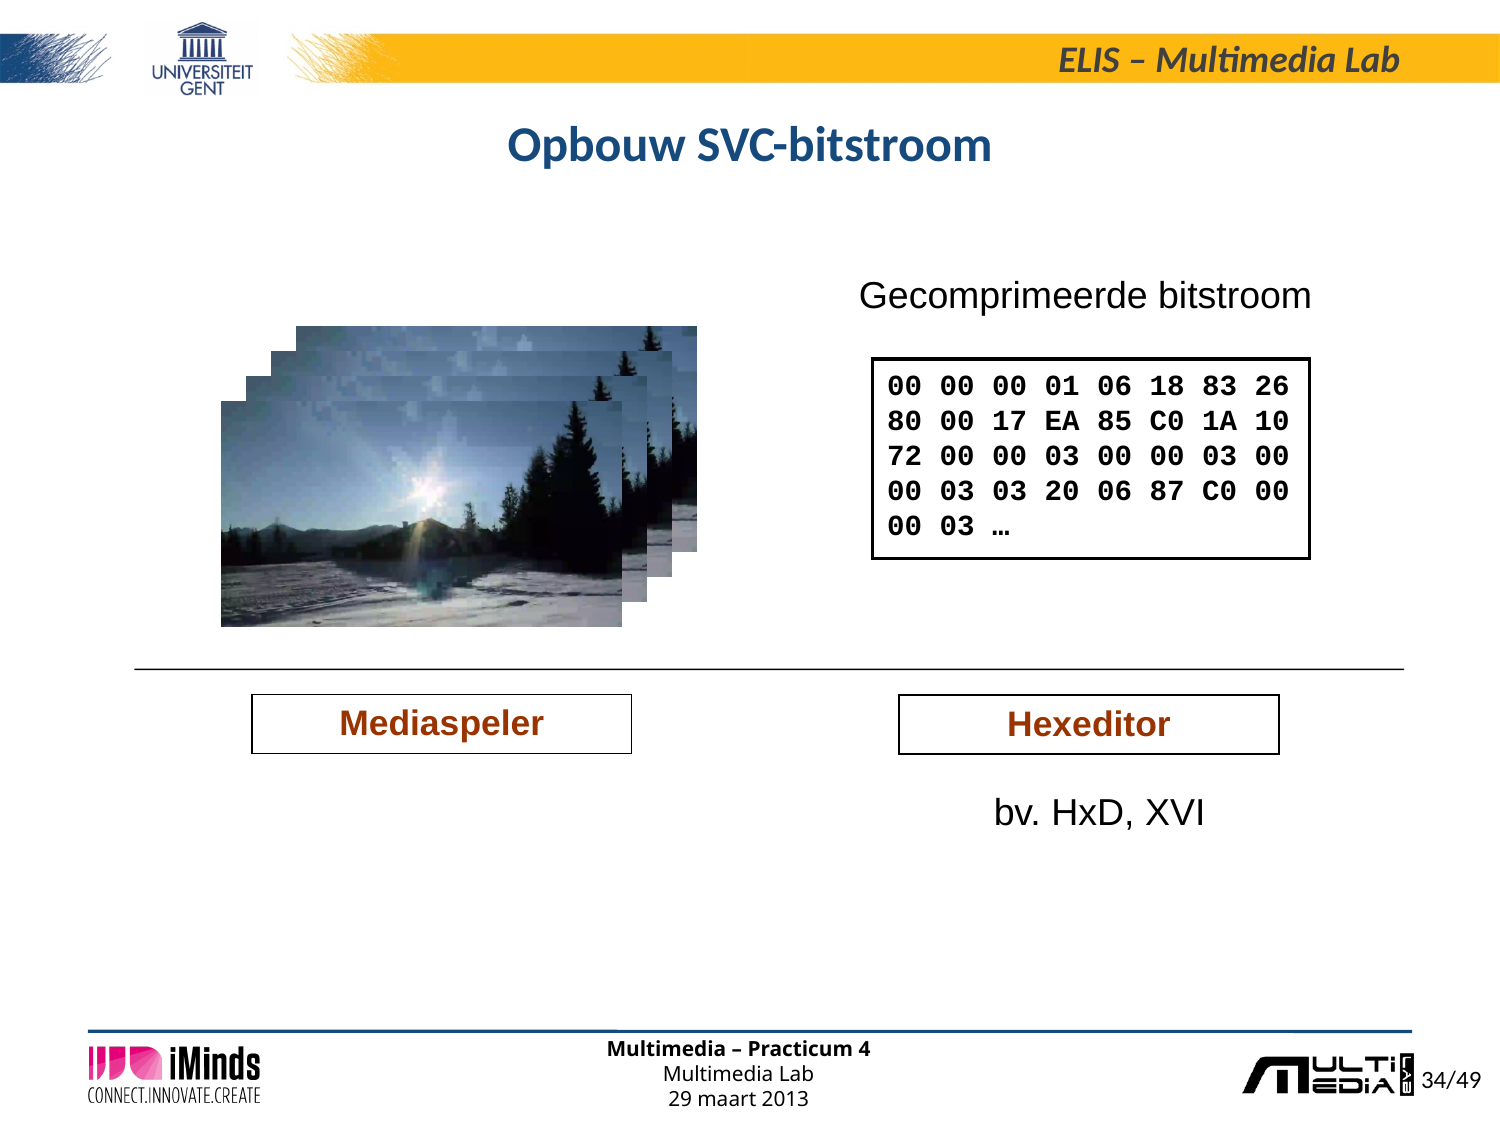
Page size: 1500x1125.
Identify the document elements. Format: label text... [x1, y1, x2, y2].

picture [1242, 1053, 1414, 1096]
text_box Mediaspeler [251, 694, 632, 754]
title Opbouw SVC-bitstroom [81, 87, 1419, 197]
picture [0, 20, 1500, 122]
picture [221, 326, 697, 628]
text_box Hexeditor [899, 695, 1279, 755]
picture [88, 1046, 260, 1103]
text_box Gecomprimeerde bitstroom [843, 263, 1328, 324]
text_box 00 00 00 01 06 18 83 26 80 00 17 EA 85 C0 1A 10 72 00 00 03 00 00 03 00 00 03 03 20 06 87 C0 00 00 03 … [872, 358, 1310, 559]
text_box bv. HxD, XVI [978, 780, 1221, 841]
